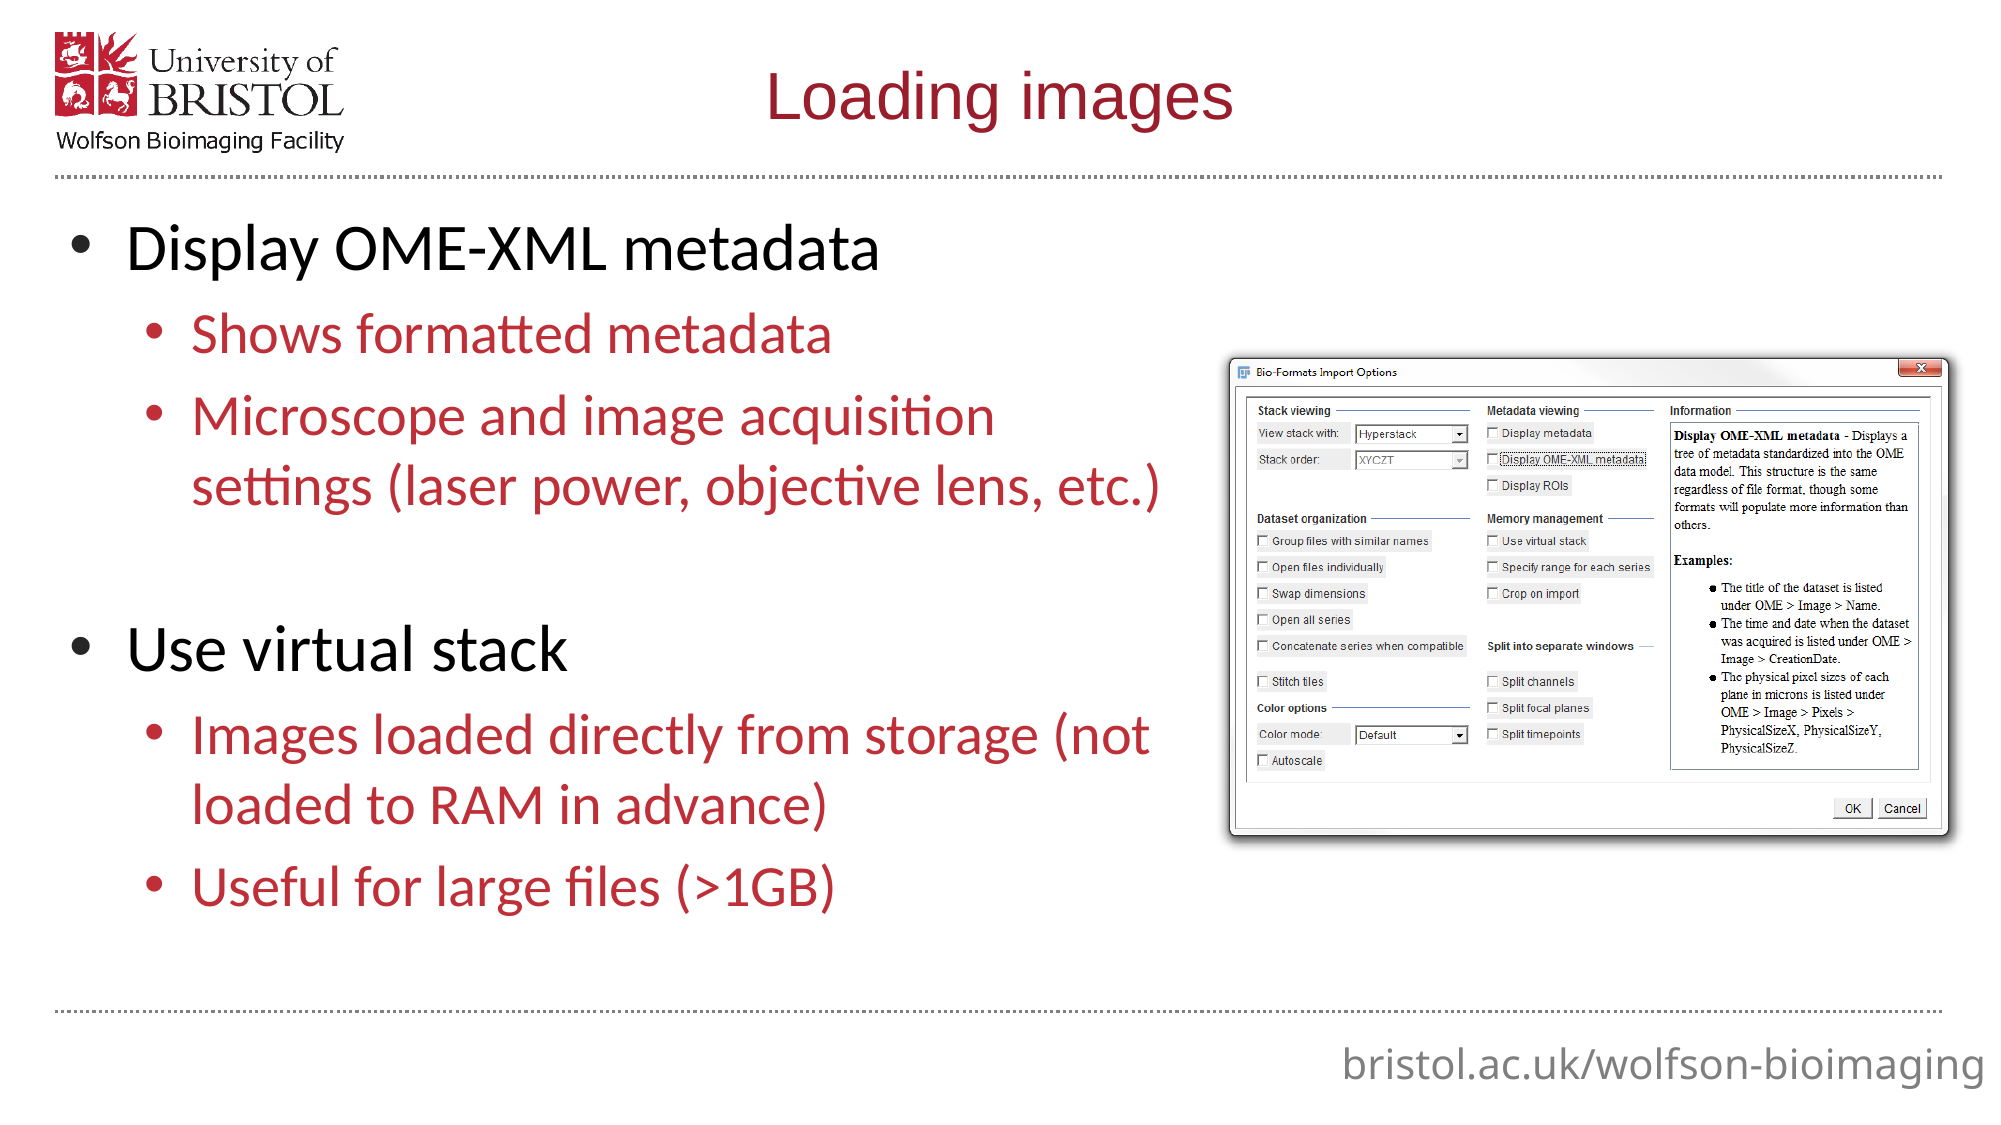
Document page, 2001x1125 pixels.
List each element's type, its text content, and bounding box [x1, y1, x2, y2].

picture [1215, 342, 1972, 860]
title Loading images [396, 41, 1604, 140]
picture [55, 32, 344, 153]
list Display OME-XML metadata Shows formatted metadata Microscope and image acquisition settings (laser power, objective lens, etc.) Use virtual stack Images loaded directly from storage (not loaded to RAM in advance) Useful for large files (>1GB) [55, 196, 1202, 1005]
